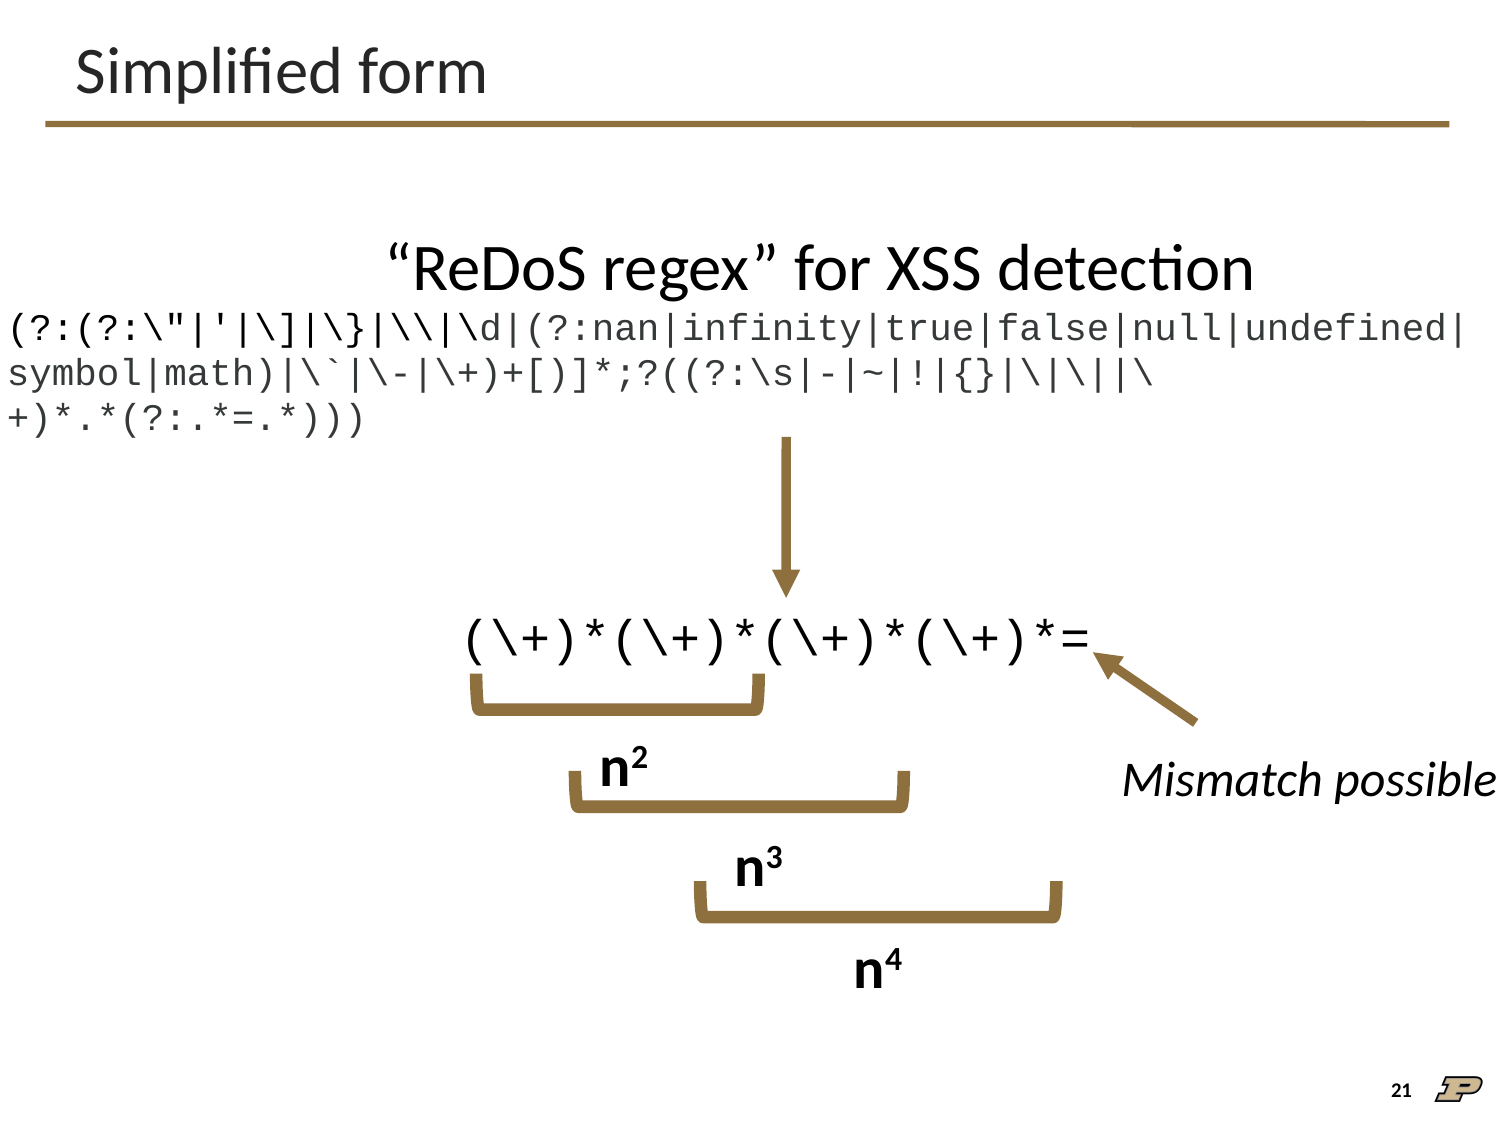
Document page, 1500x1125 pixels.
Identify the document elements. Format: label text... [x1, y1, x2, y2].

text_box (\+)*(\+)*(\+)*(\+)*= [445, 597, 1127, 673]
text_box Mismatch possible [1106, 739, 1500, 815]
text_box “ReDoS regex” for XSS detection [369, 216, 1272, 312]
slide_number 21 [1371, 1059, 1432, 1120]
text_box n4 [839, 922, 918, 1008]
text_box [700, 881, 1057, 918]
text_box n2 [585, 720, 664, 770]
text_box [476, 673, 759, 710]
text_box [574, 770, 904, 807]
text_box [1092, 652, 1196, 723]
title Simplified form [43, 17, 1368, 127]
text_box (?:(?:\"|'|\]|\}|\\|\d|(?:nan|infinity|true|false|null|undefined| symbol|math)|\`|\-|\+)+[)]*;?((?:\s|-|~|!|{}|\|\||\+)*.*(?:.*=.*))) [0, 295, 1500, 446]
picture [1434, 1076, 1483, 1102]
text_box n3 [719, 820, 798, 881]
